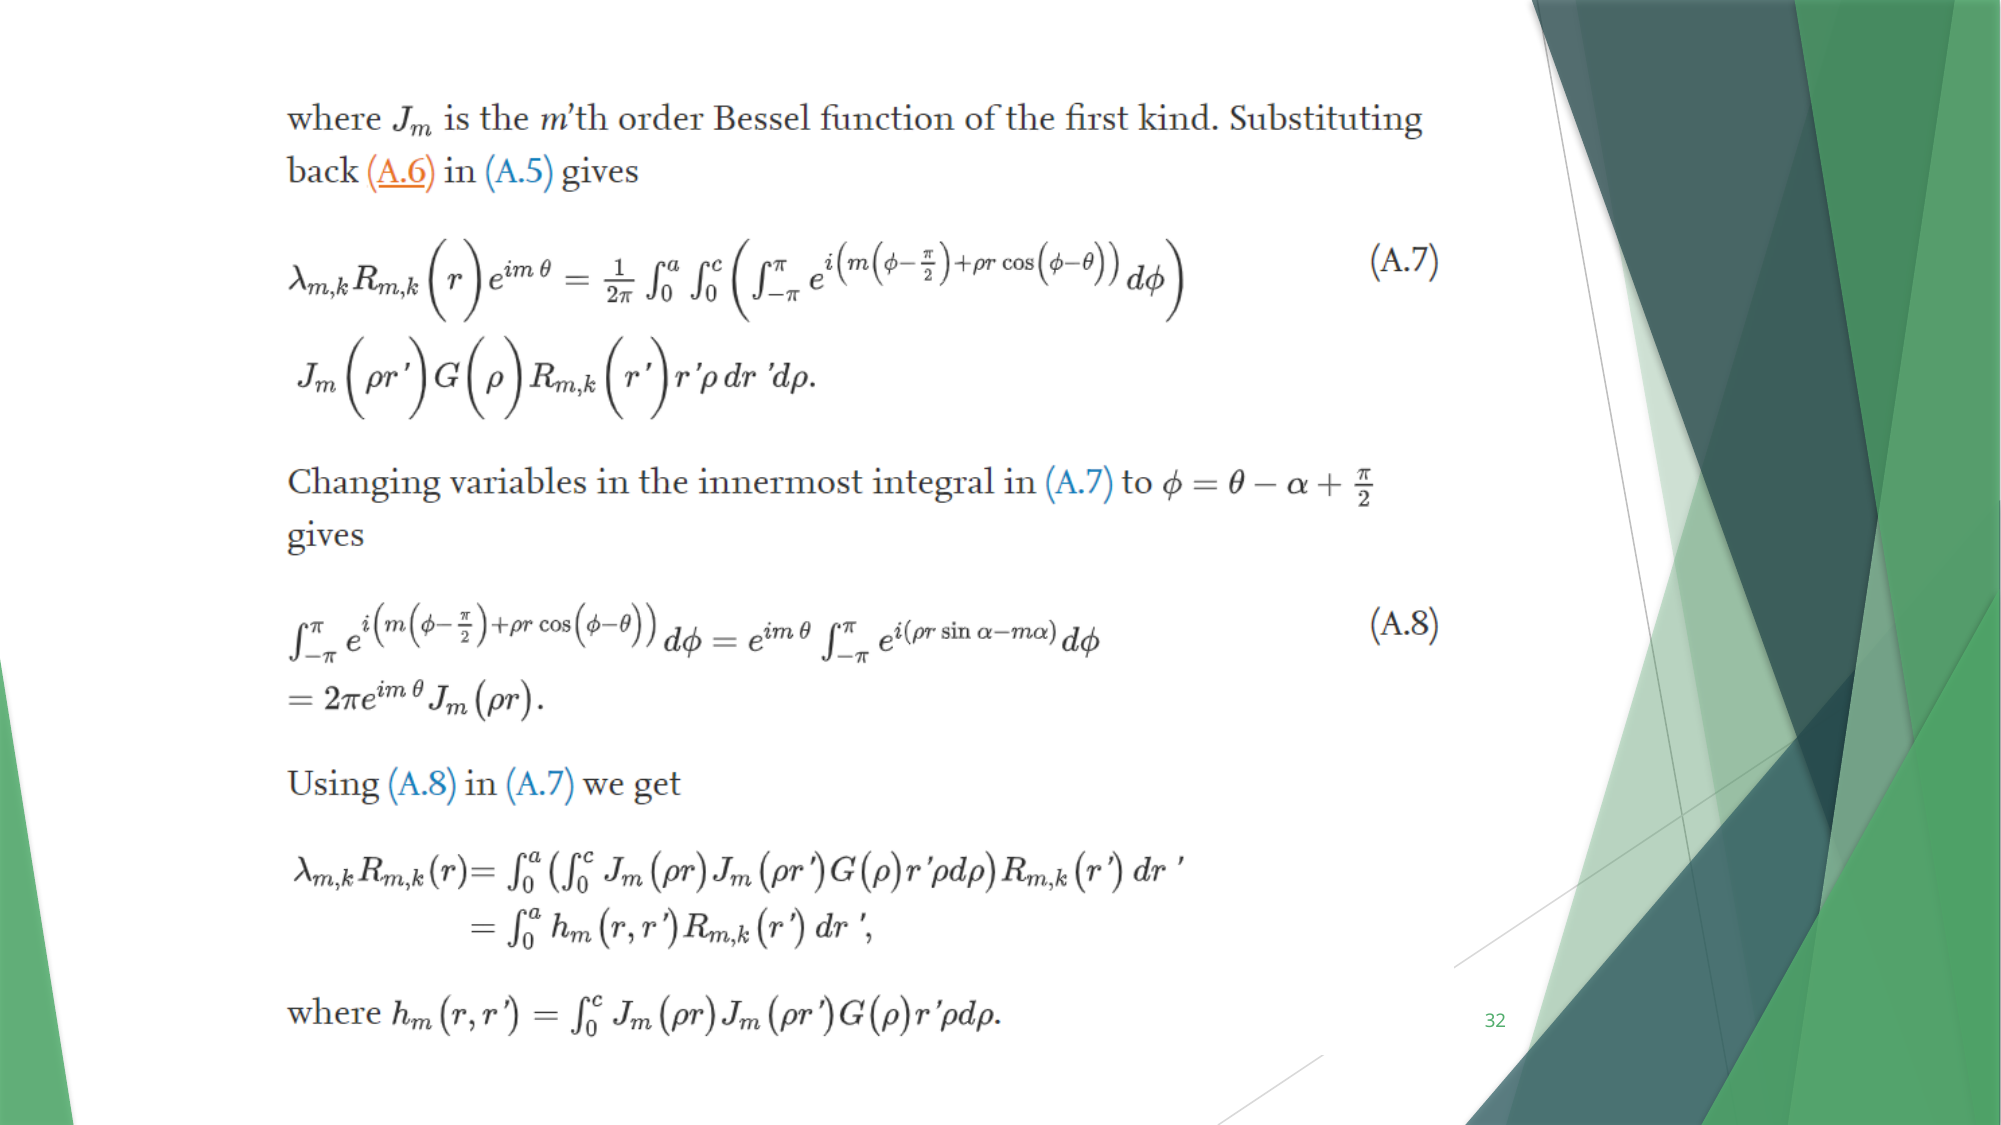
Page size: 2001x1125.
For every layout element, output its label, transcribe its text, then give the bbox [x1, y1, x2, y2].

picture [269, 99, 1455, 1056]
slide_number 32 [1459, 991, 1522, 1051]
